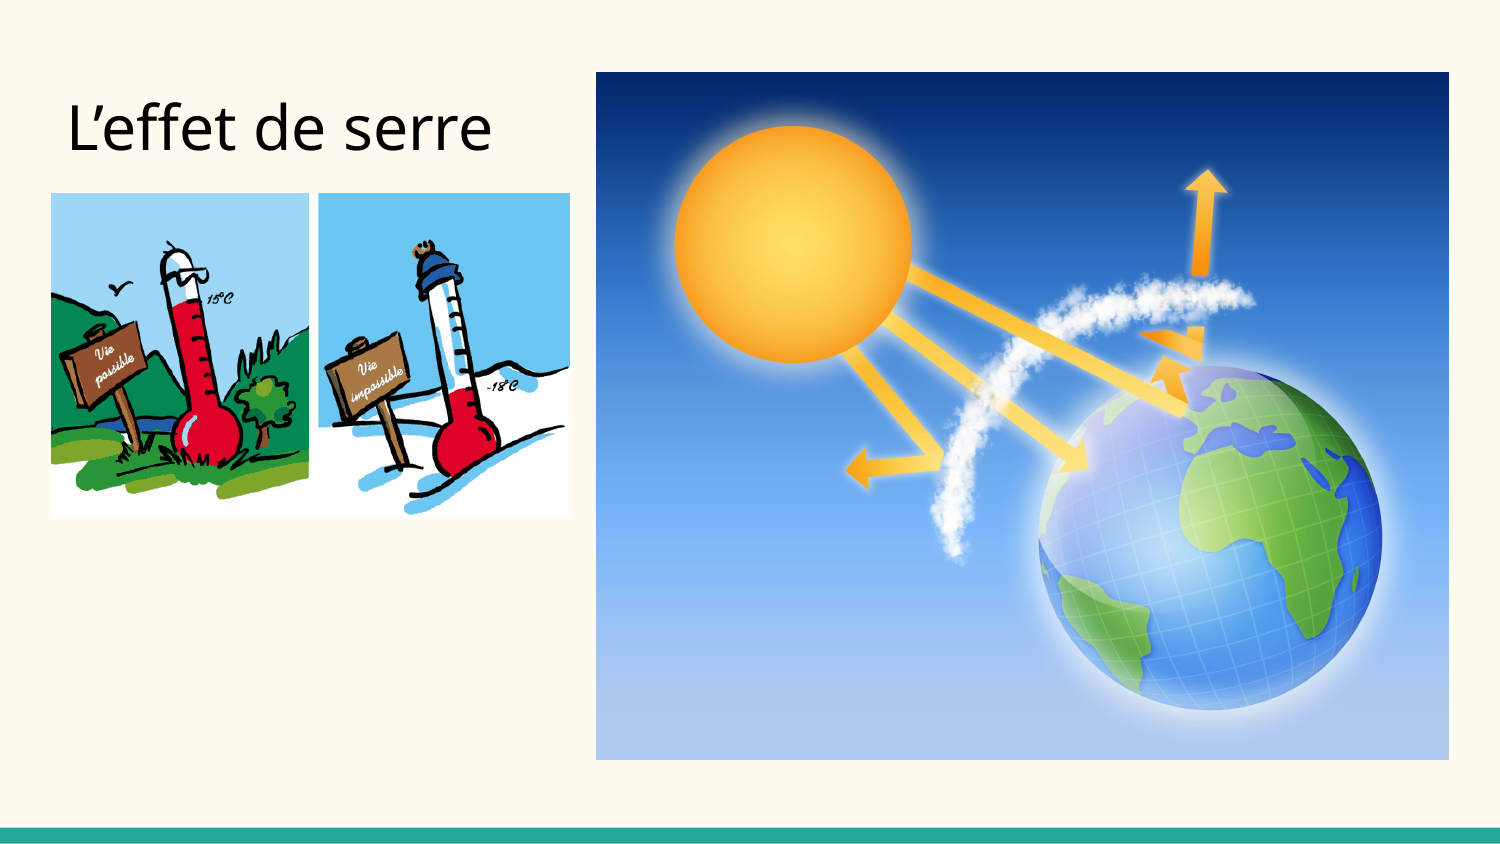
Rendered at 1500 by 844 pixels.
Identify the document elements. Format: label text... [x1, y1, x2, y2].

title L’effet de serre [51, 72, 570, 174]
picture [50, 193, 570, 519]
picture [596, 72, 1450, 760]
